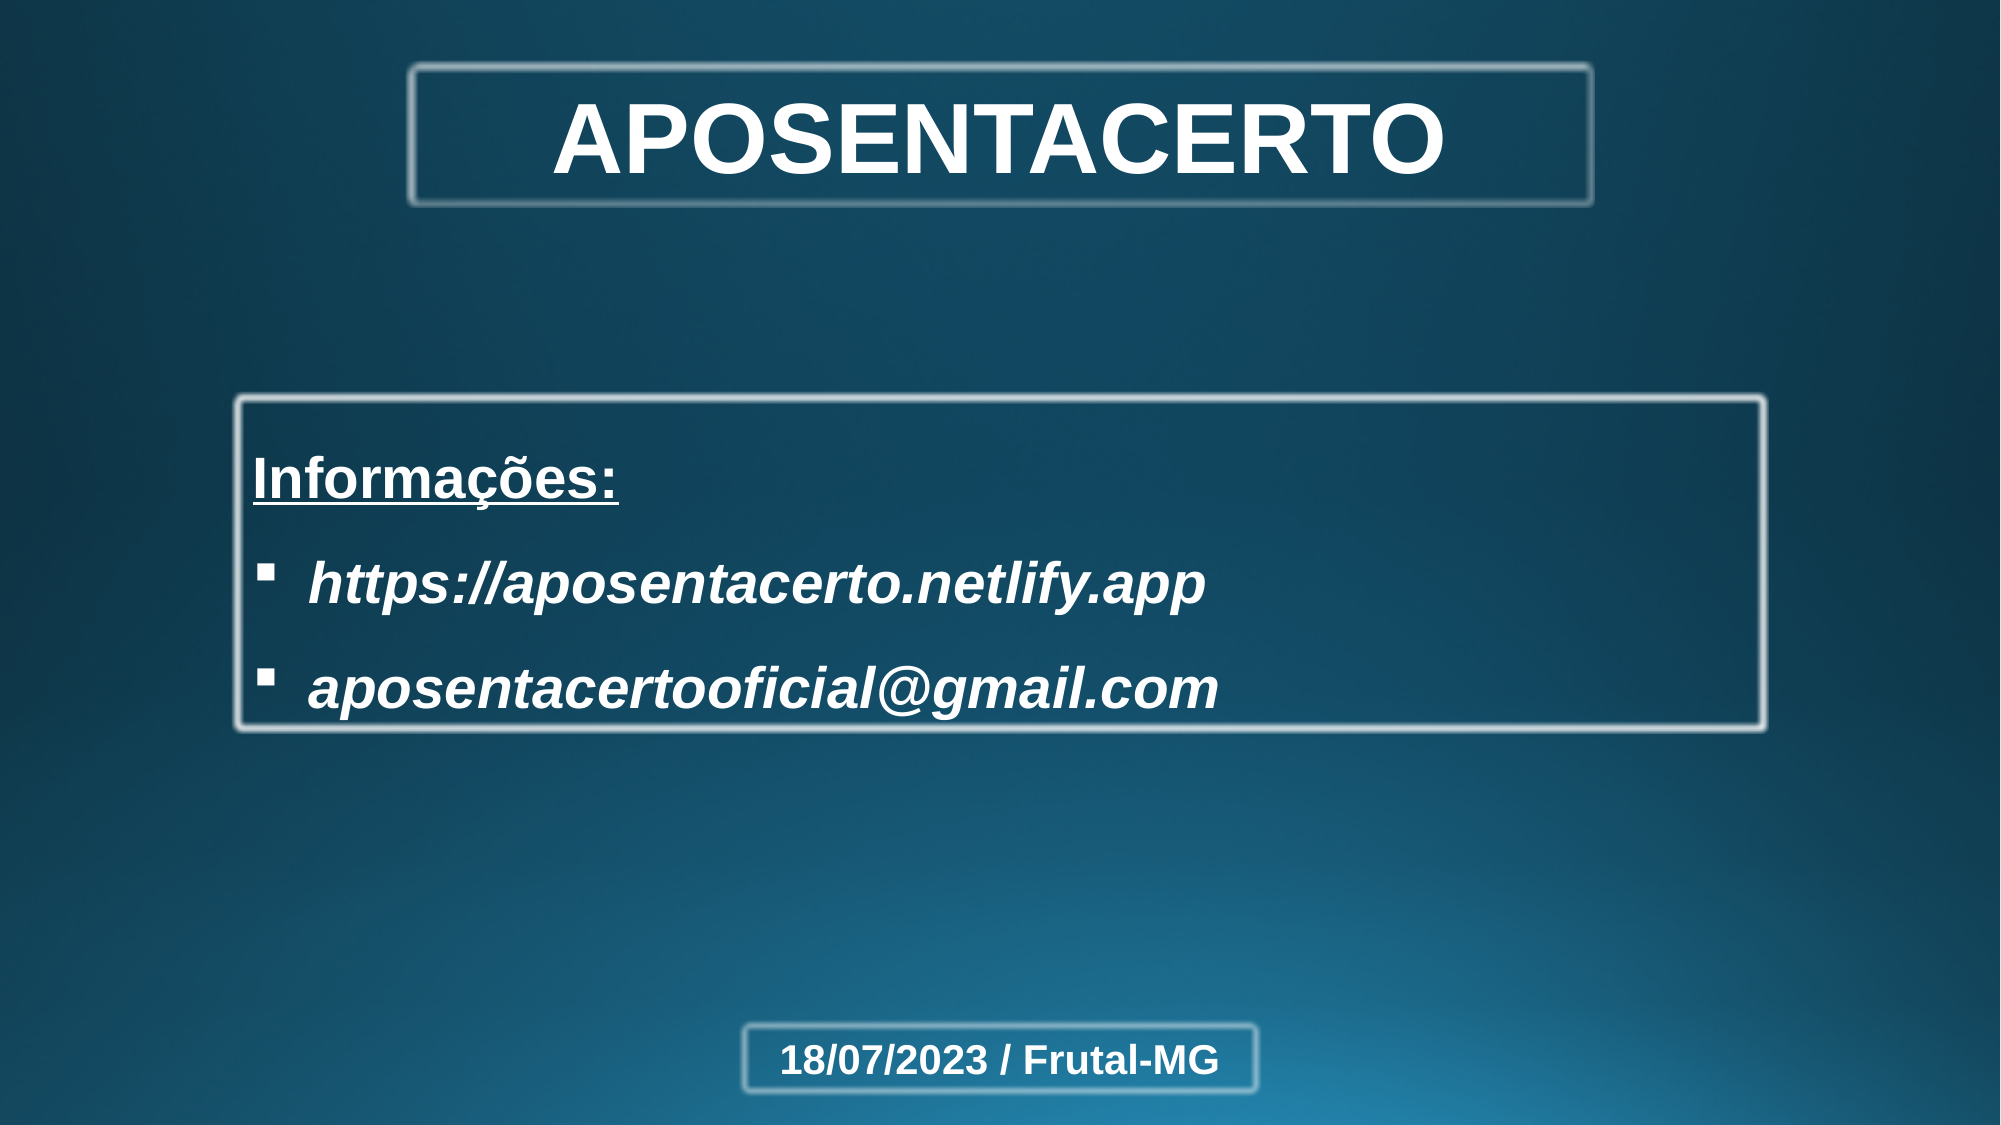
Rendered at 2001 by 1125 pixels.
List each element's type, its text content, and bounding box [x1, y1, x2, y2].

text_box APOSENTACERTO [422, 77, 1582, 195]
text_box 18/07/2023 / Frutal-MG [754, 1035, 1247, 1082]
text_box Informações: https://aposentacerto.netlify.app aposentacertooficial@gmail.com [246, 406, 1757, 722]
picture [0, 0, 2001, 1125]
